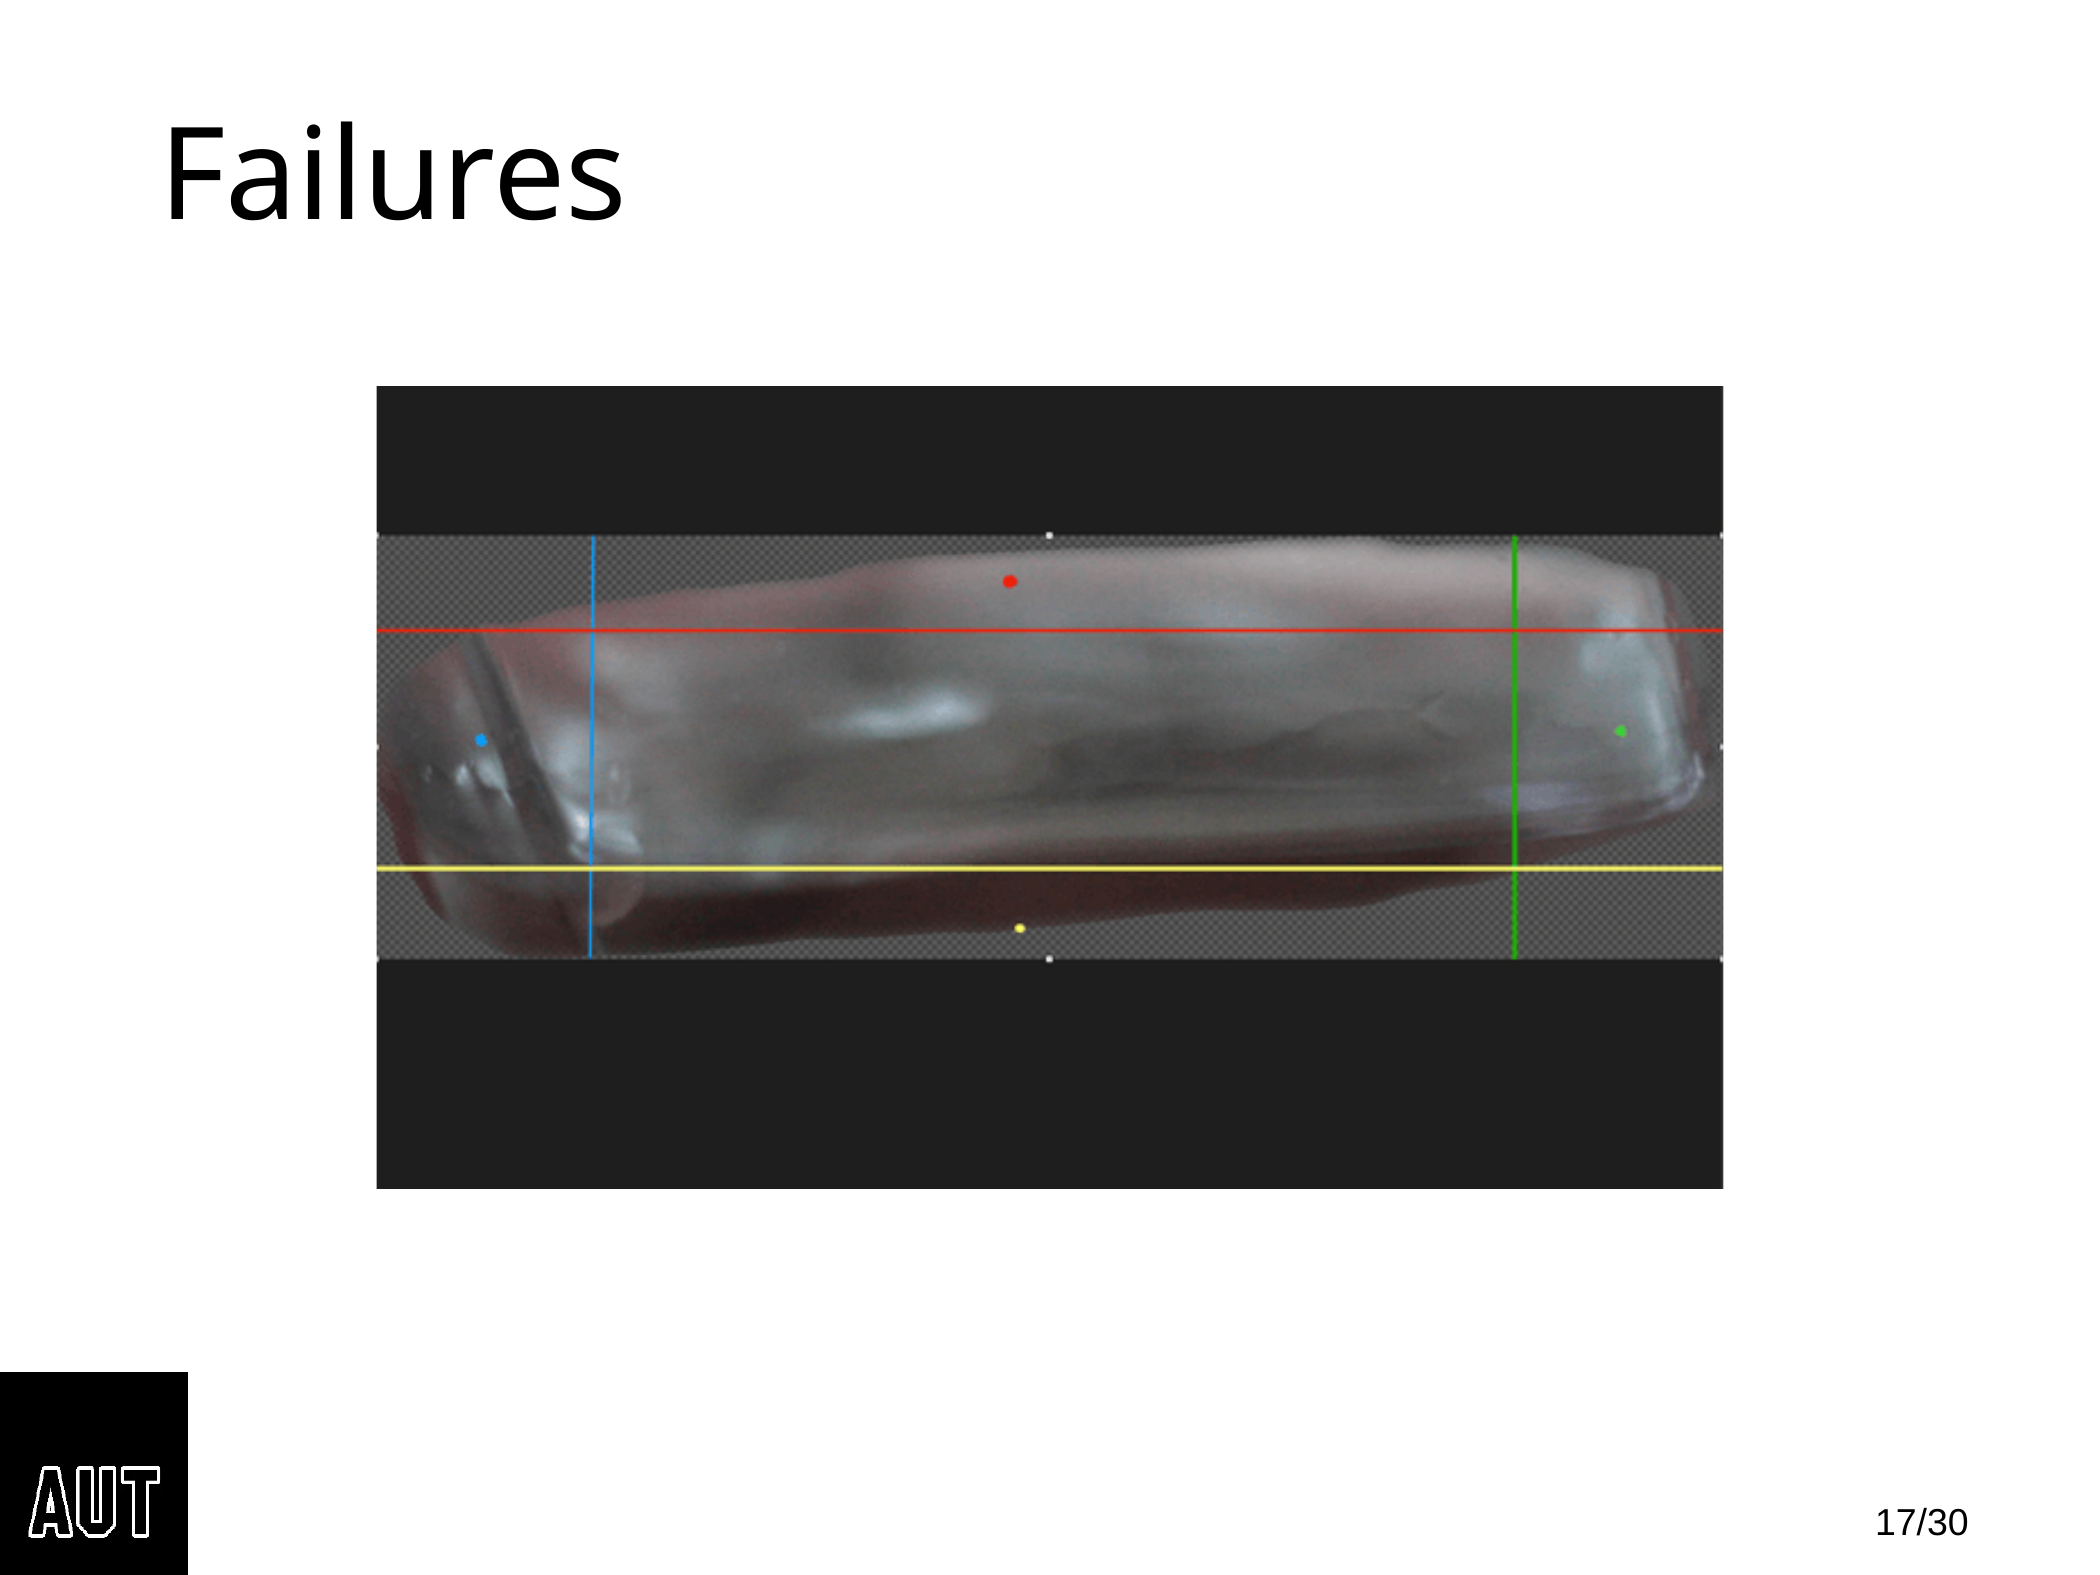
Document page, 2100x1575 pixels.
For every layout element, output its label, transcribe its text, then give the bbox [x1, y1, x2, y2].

picture [0, 1372, 188, 1575]
picture [376, 386, 1724, 1189]
title Failures [144, 83, 1956, 273]
